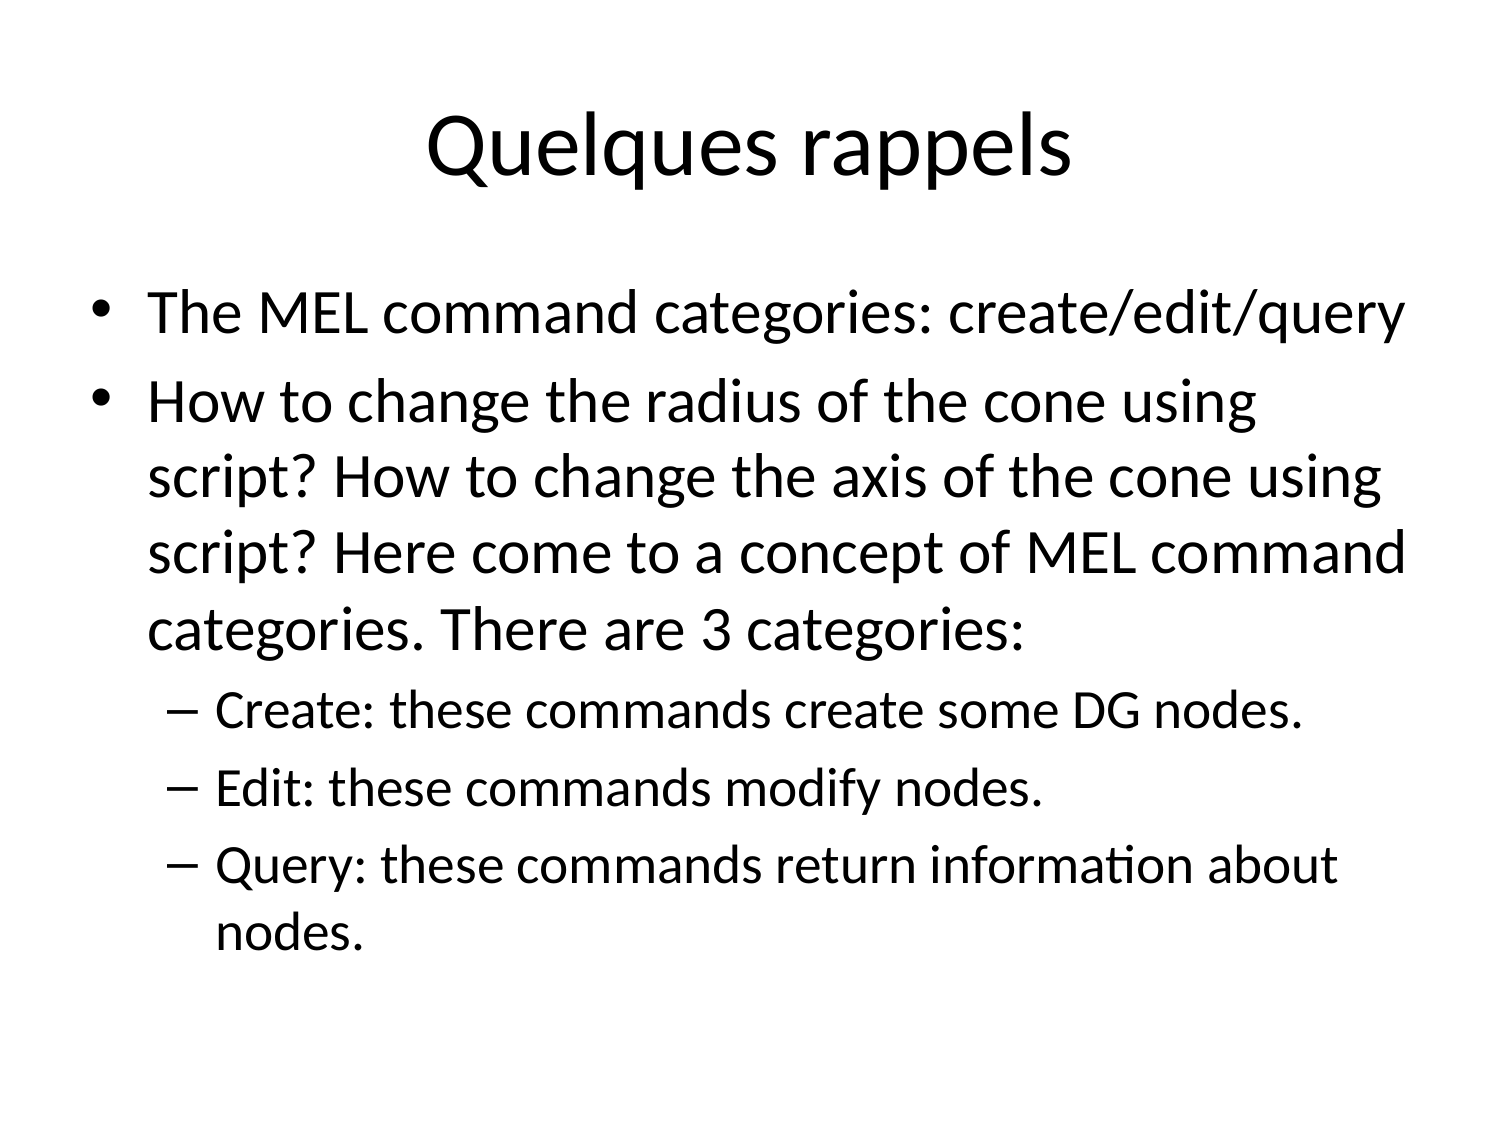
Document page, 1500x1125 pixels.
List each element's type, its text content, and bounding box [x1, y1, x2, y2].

title Quelques rappels [75, 45, 1425, 233]
list The MEL command categories: create/edit/query How to change the radius of the cone using script? How to change the axis of the cone using script? Here come to a concept of MEL command categories. There are 3 categories: Create: these commands create some DG nodes. Edit: these commands modify nodes. Query: these commands return information about nodes. [75, 262, 1425, 1005]
